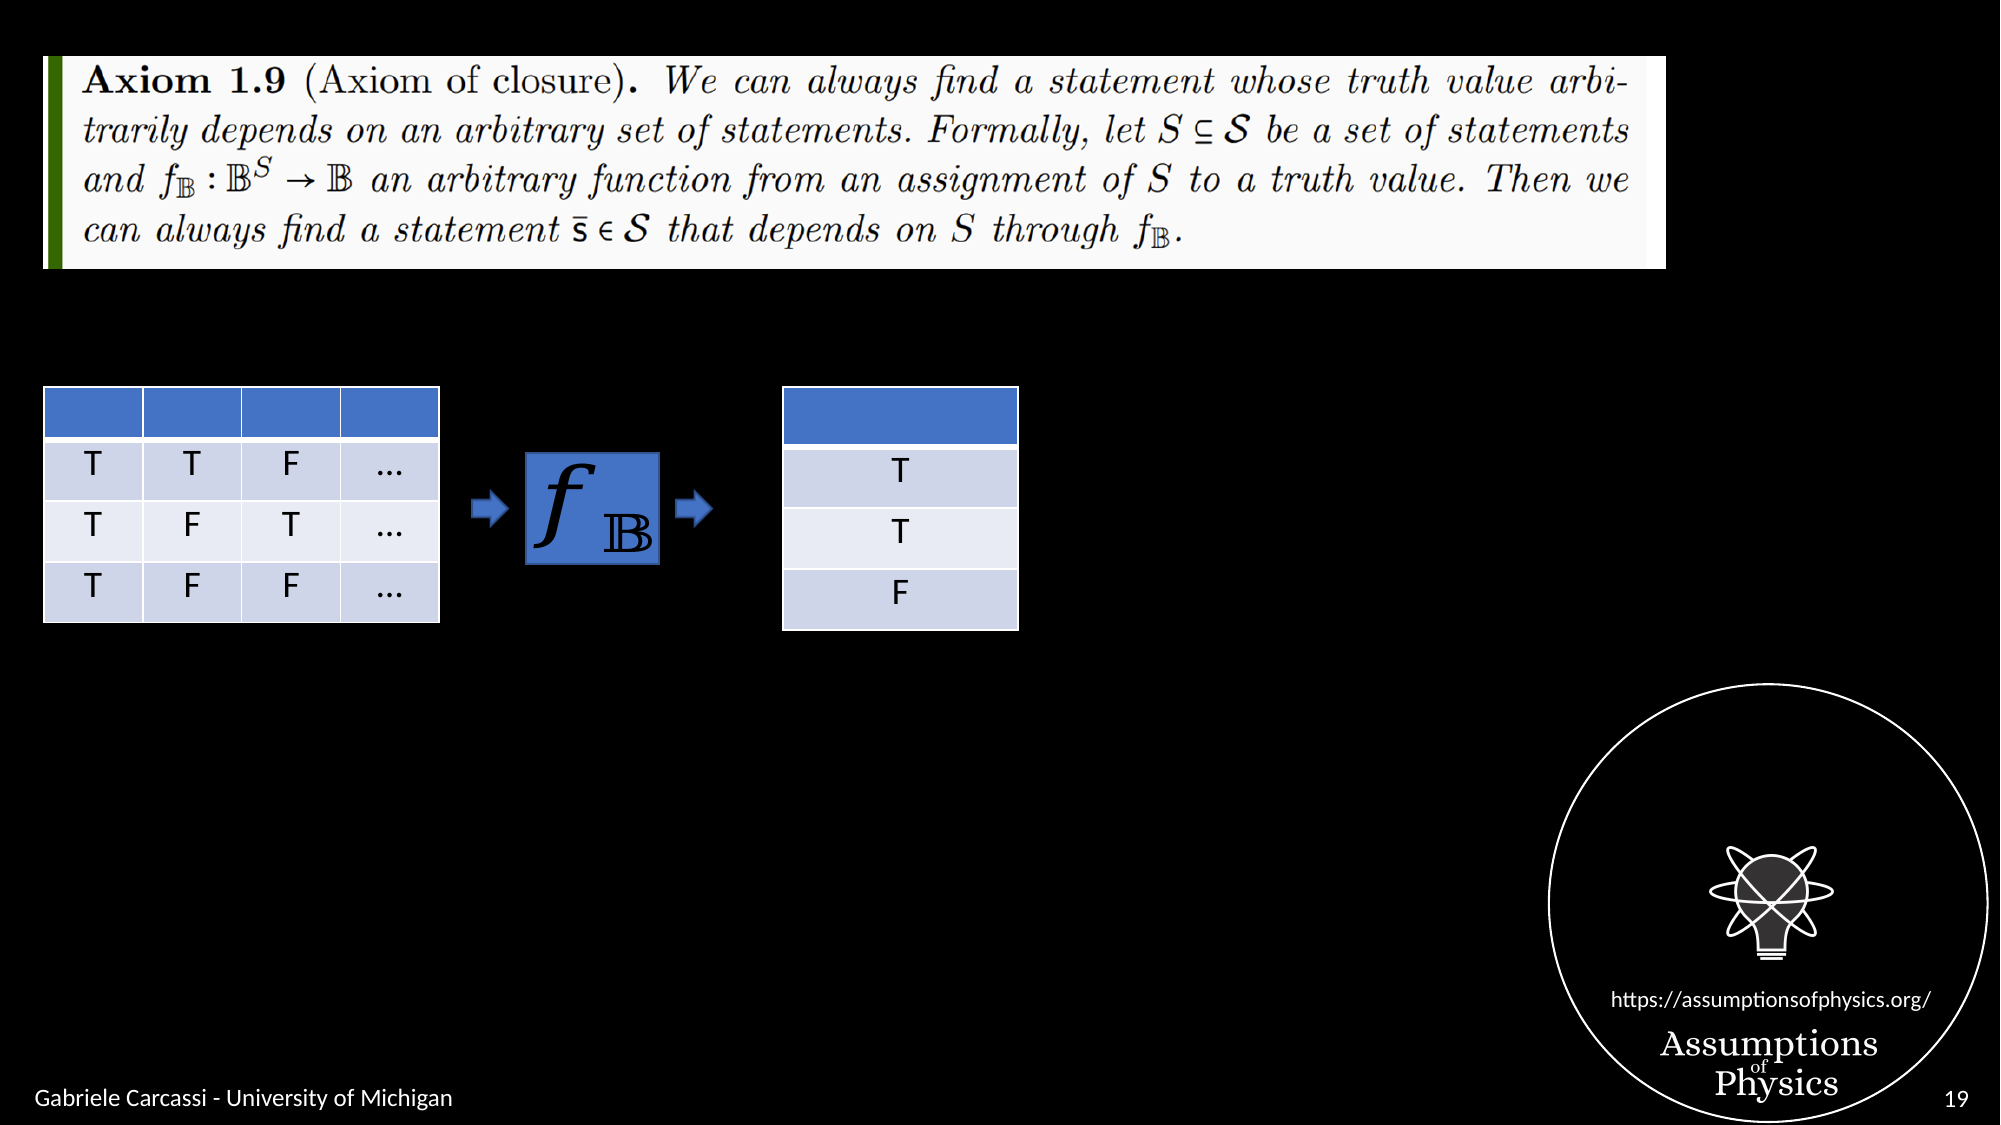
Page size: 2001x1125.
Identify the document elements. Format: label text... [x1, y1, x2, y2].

picture [471, 488, 510, 529]
picture [675, 488, 714, 529]
footer Gabriele Carcassi - University of Michigan [19, 1077, 999, 1116]
picture [1709, 846, 1834, 960]
slide_number 19 [1893, 1078, 1985, 1116]
picture [1660, 1029, 1877, 1103]
picture [43, 56, 1666, 269]
